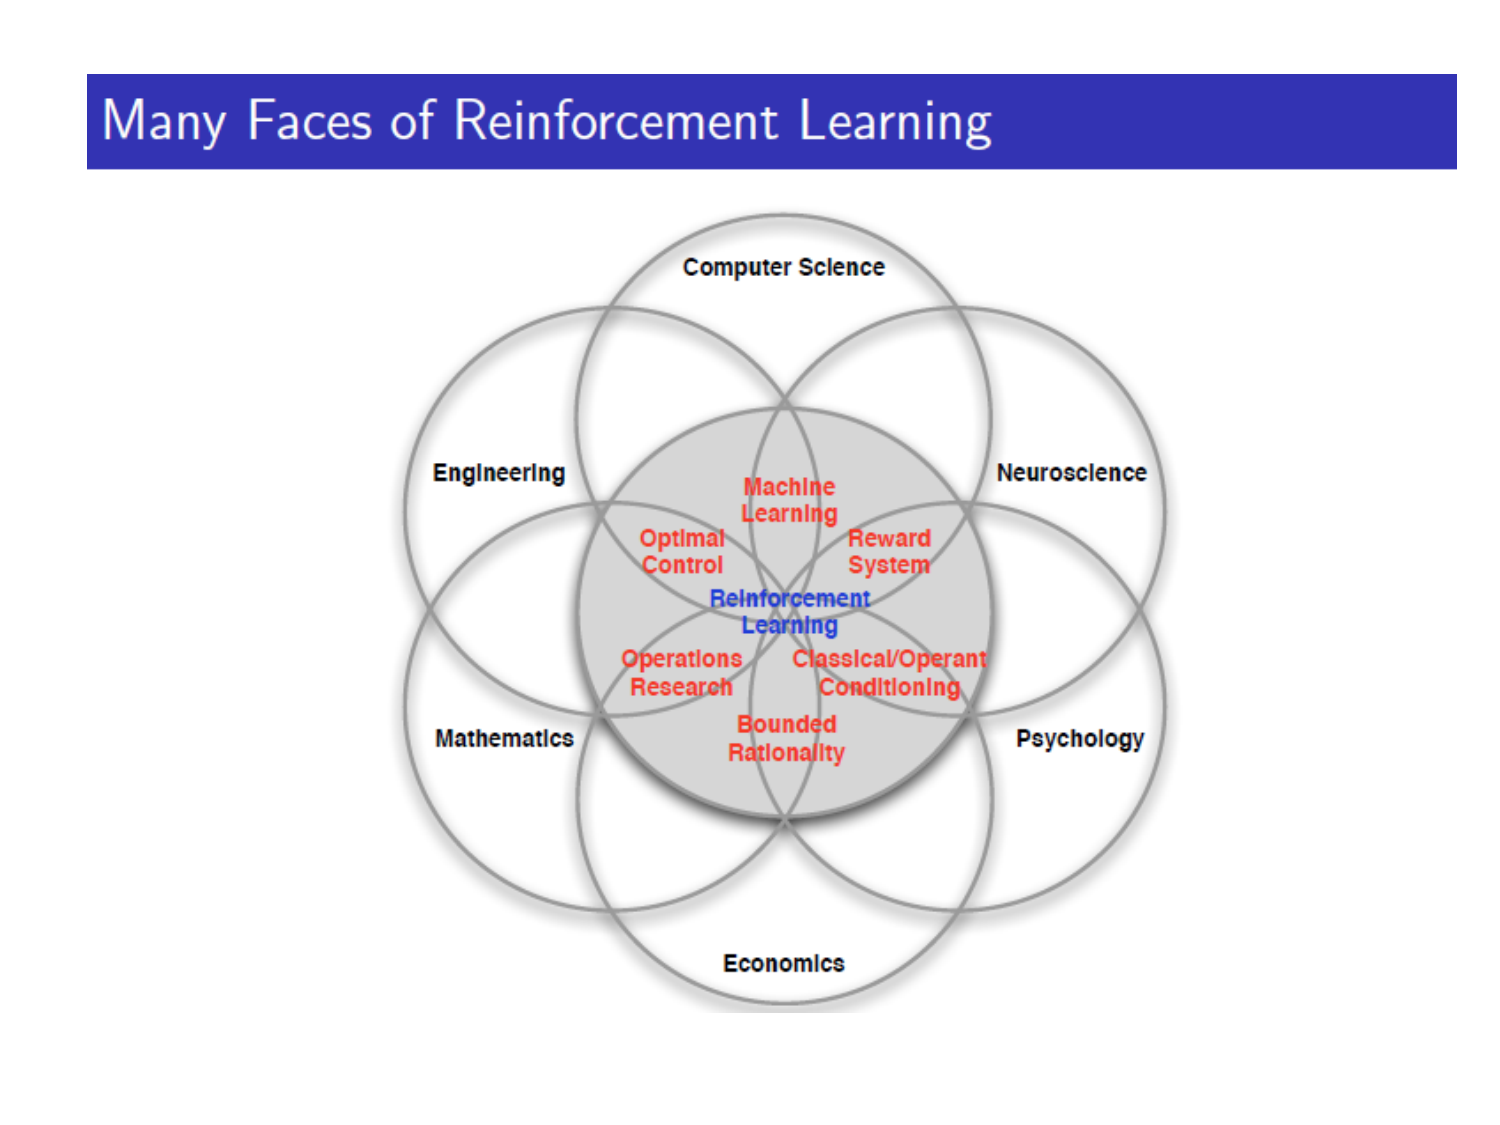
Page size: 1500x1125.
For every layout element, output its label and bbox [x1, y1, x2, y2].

picture [87, 74, 1457, 1013]
